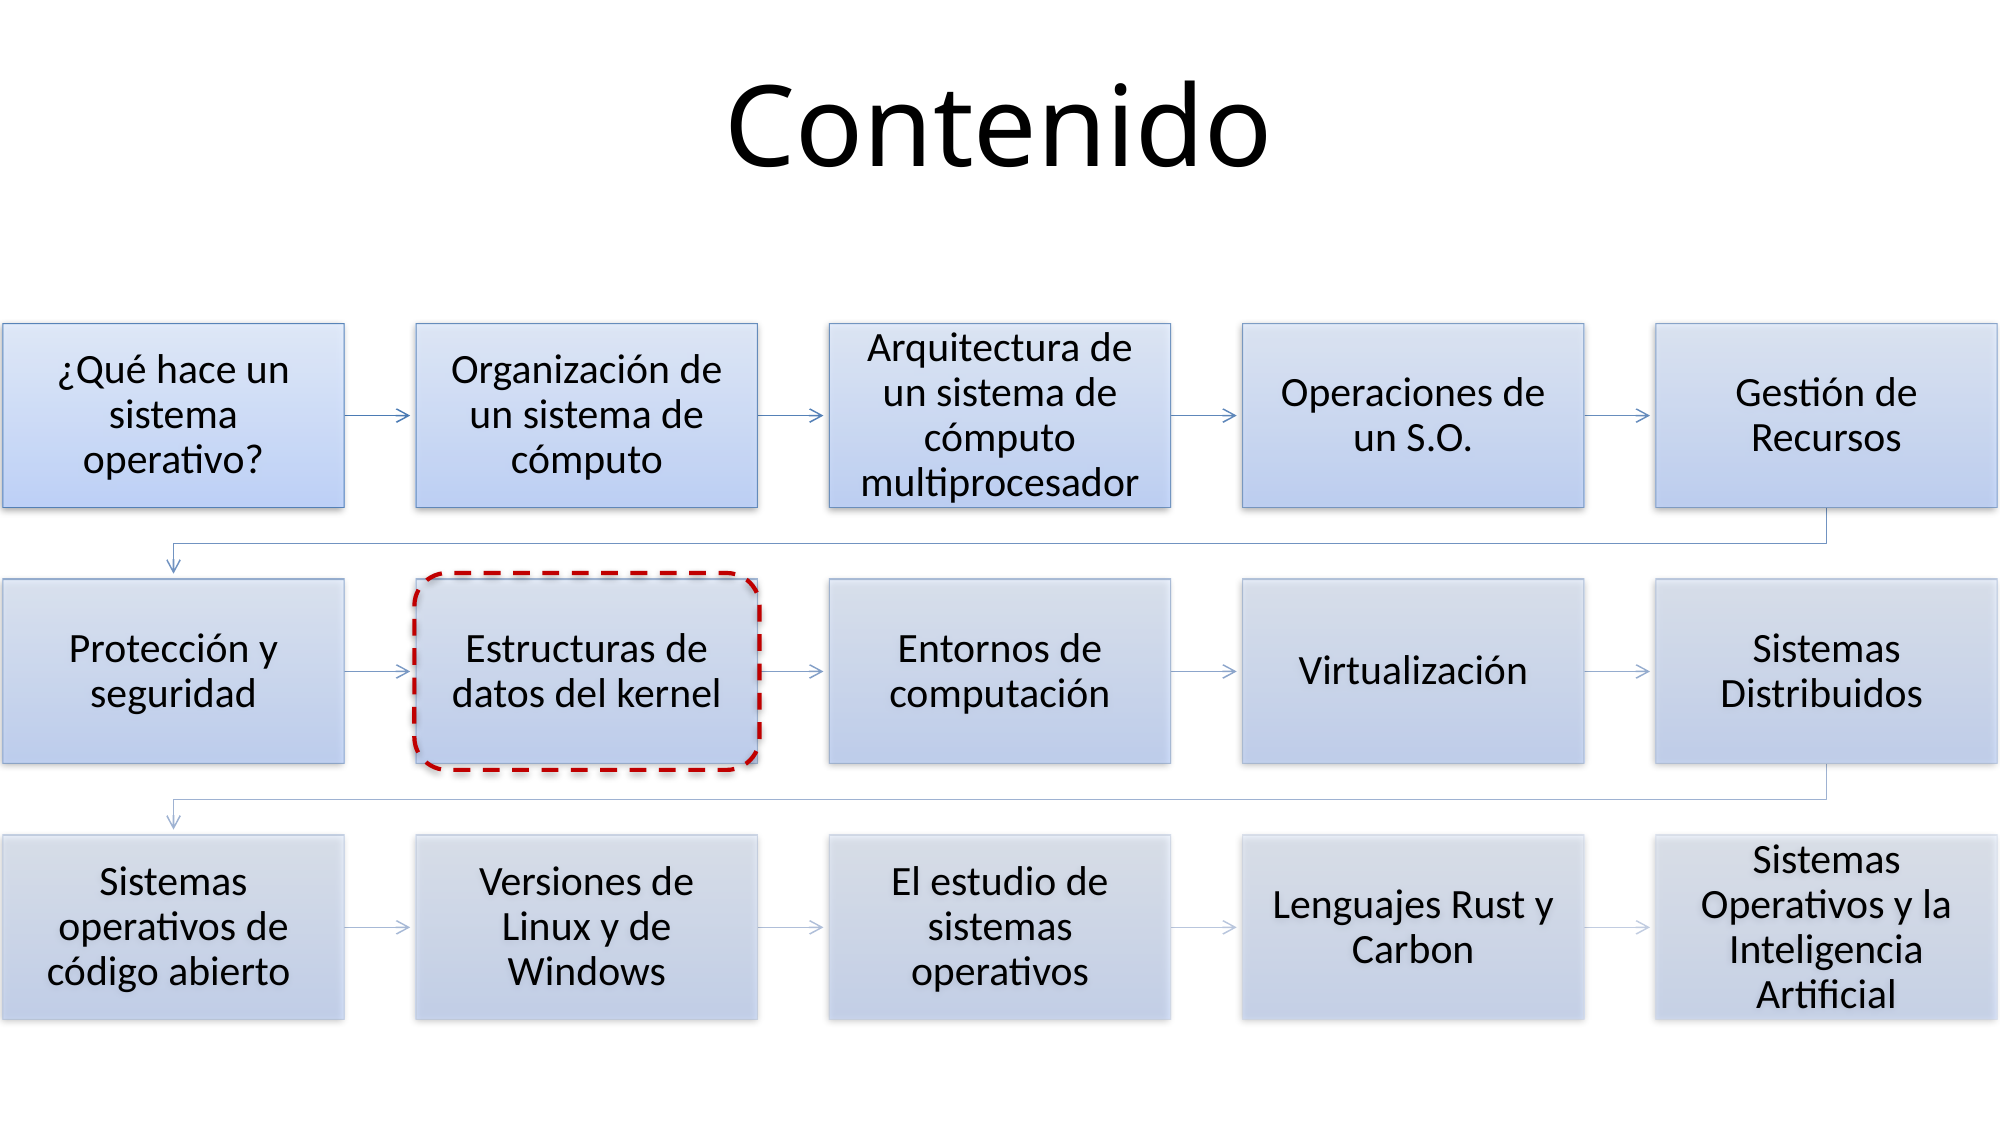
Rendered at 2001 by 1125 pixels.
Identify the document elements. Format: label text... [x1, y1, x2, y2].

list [0, 199, 2000, 1125]
title Contenido [136, 13, 1862, 196]
